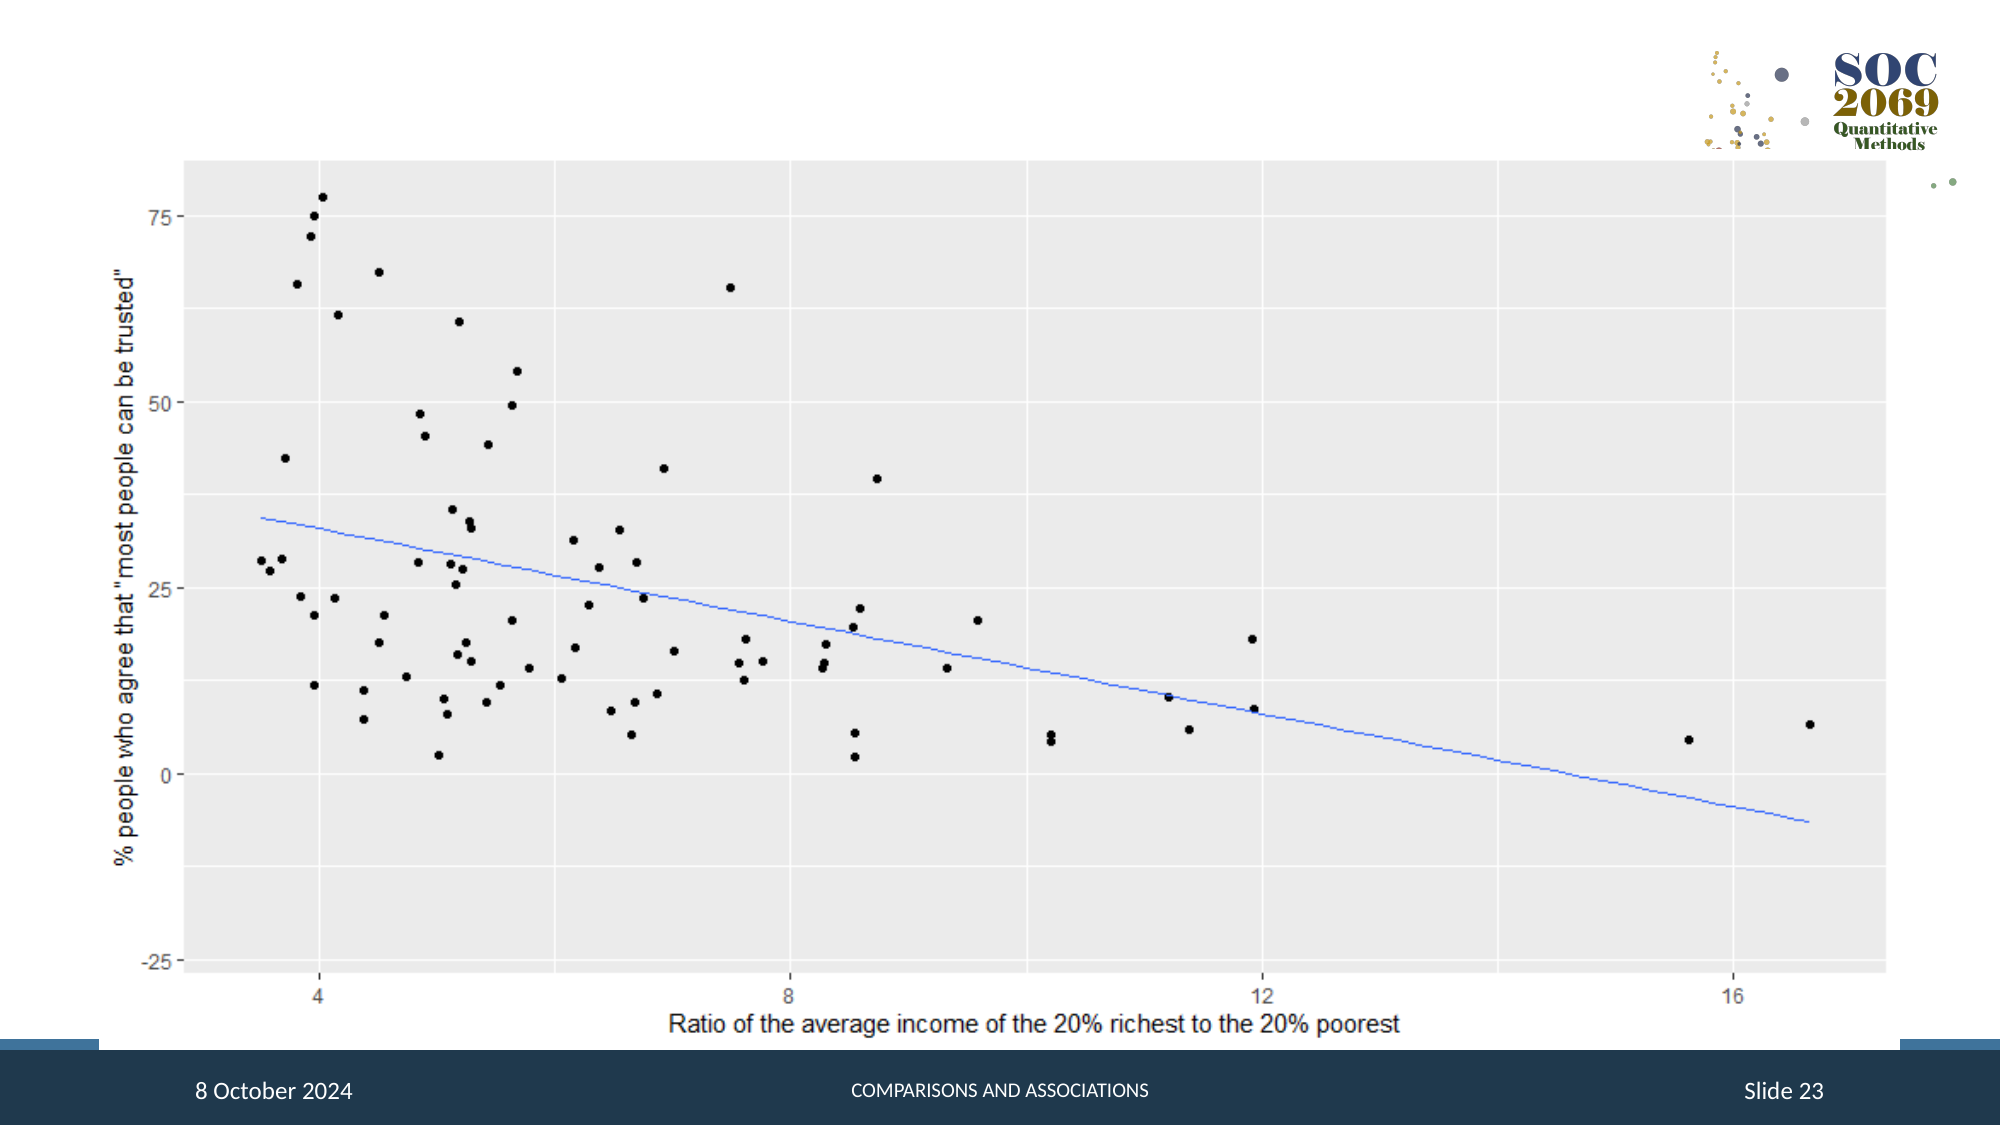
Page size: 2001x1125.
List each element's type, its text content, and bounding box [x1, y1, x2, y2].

picture [99, 46, 1965, 1051]
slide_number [180, 1059, 586, 1120]
footer Comparisons and Associations [604, 1059, 1396, 1120]
slide_number Slide 23 [1624, 1059, 1840, 1120]
